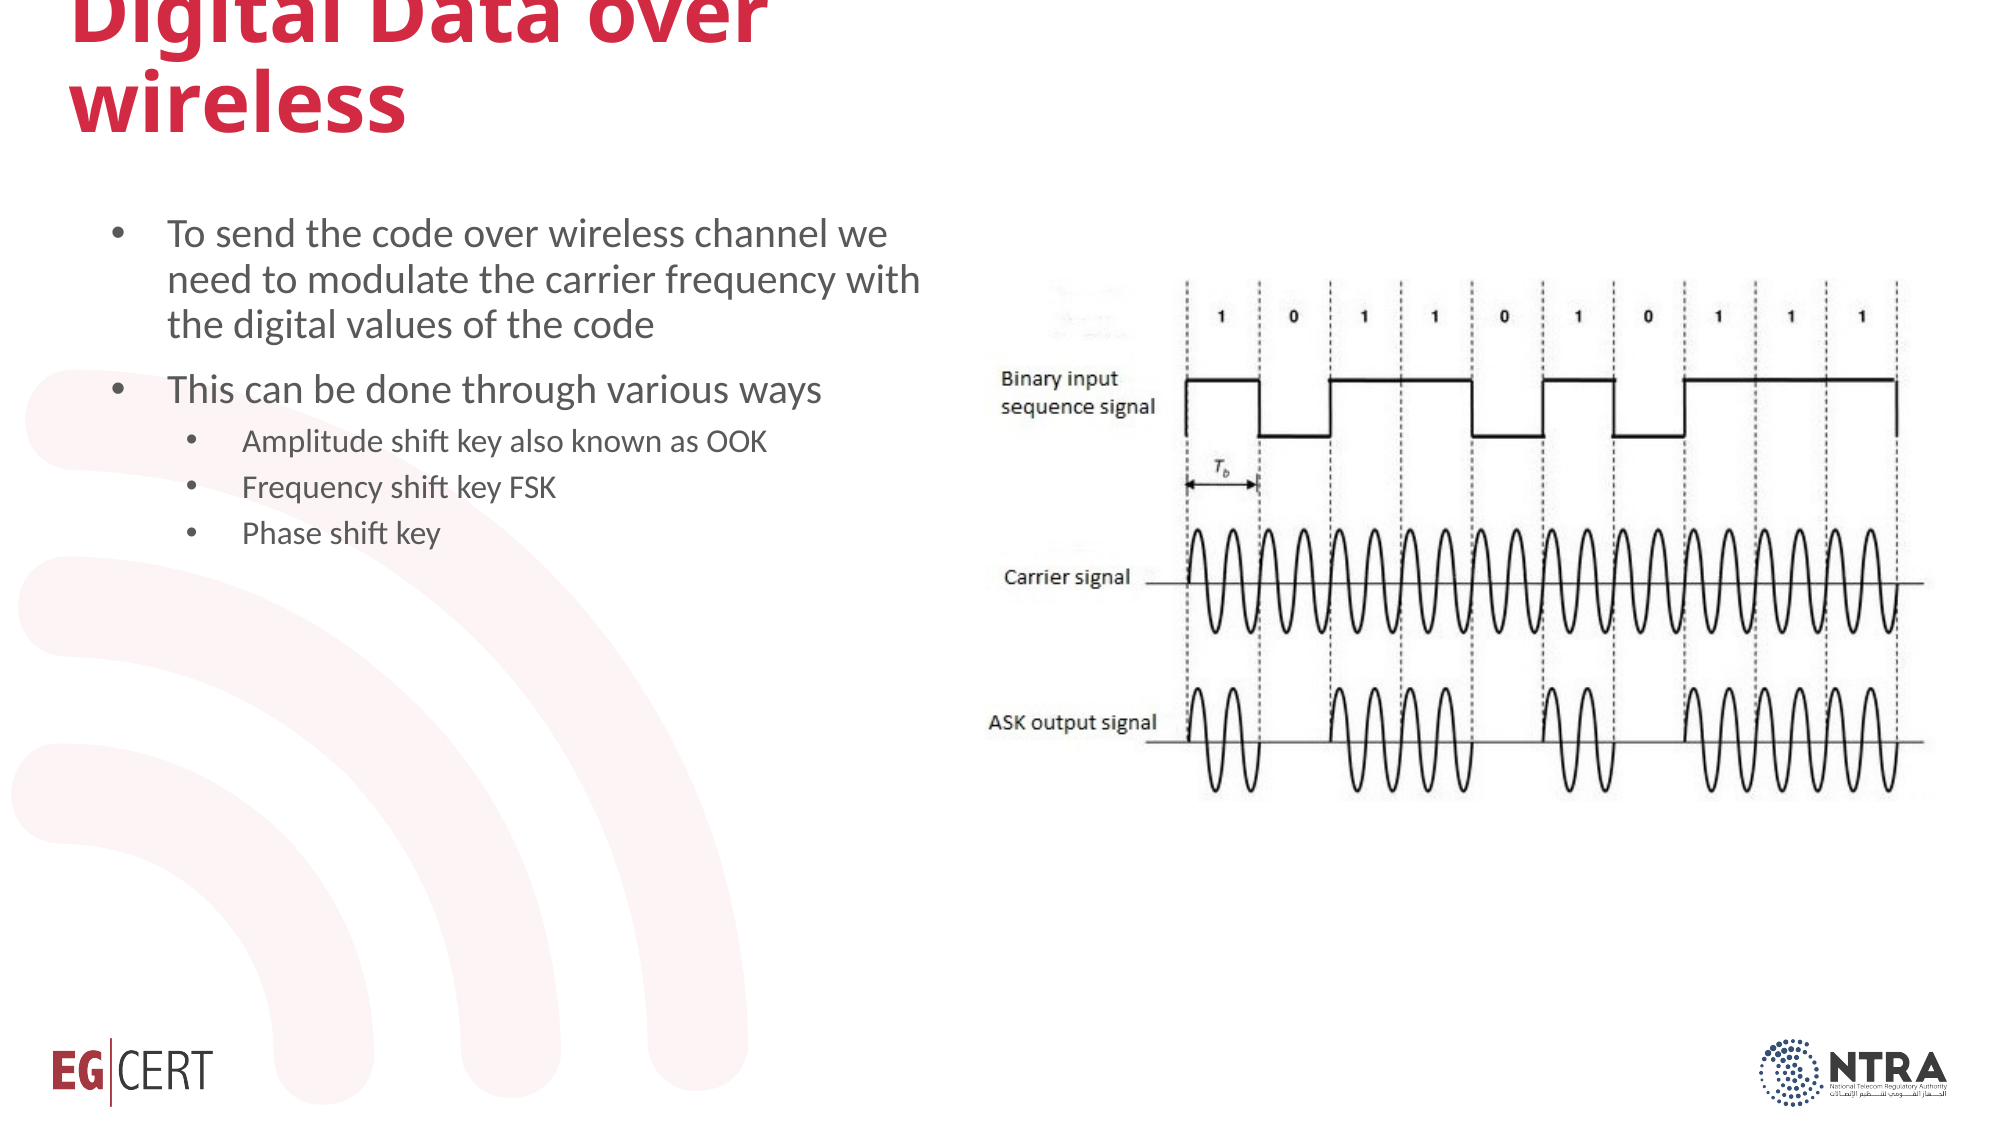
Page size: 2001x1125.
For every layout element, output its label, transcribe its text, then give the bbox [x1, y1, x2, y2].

subtitle To send the code over wireless channel we need to modulate the carrier frequency with the digital values of the code This can be done through various ways Amplitude shift key also known as OOK Frequency shift key FSK Phase shift key [95, 204, 985, 1013]
picture [11, 369, 748, 1108]
title Digital Data over wireless [53, 46, 1015, 159]
picture [1759, 1039, 1947, 1108]
picture [984, 278, 1956, 802]
